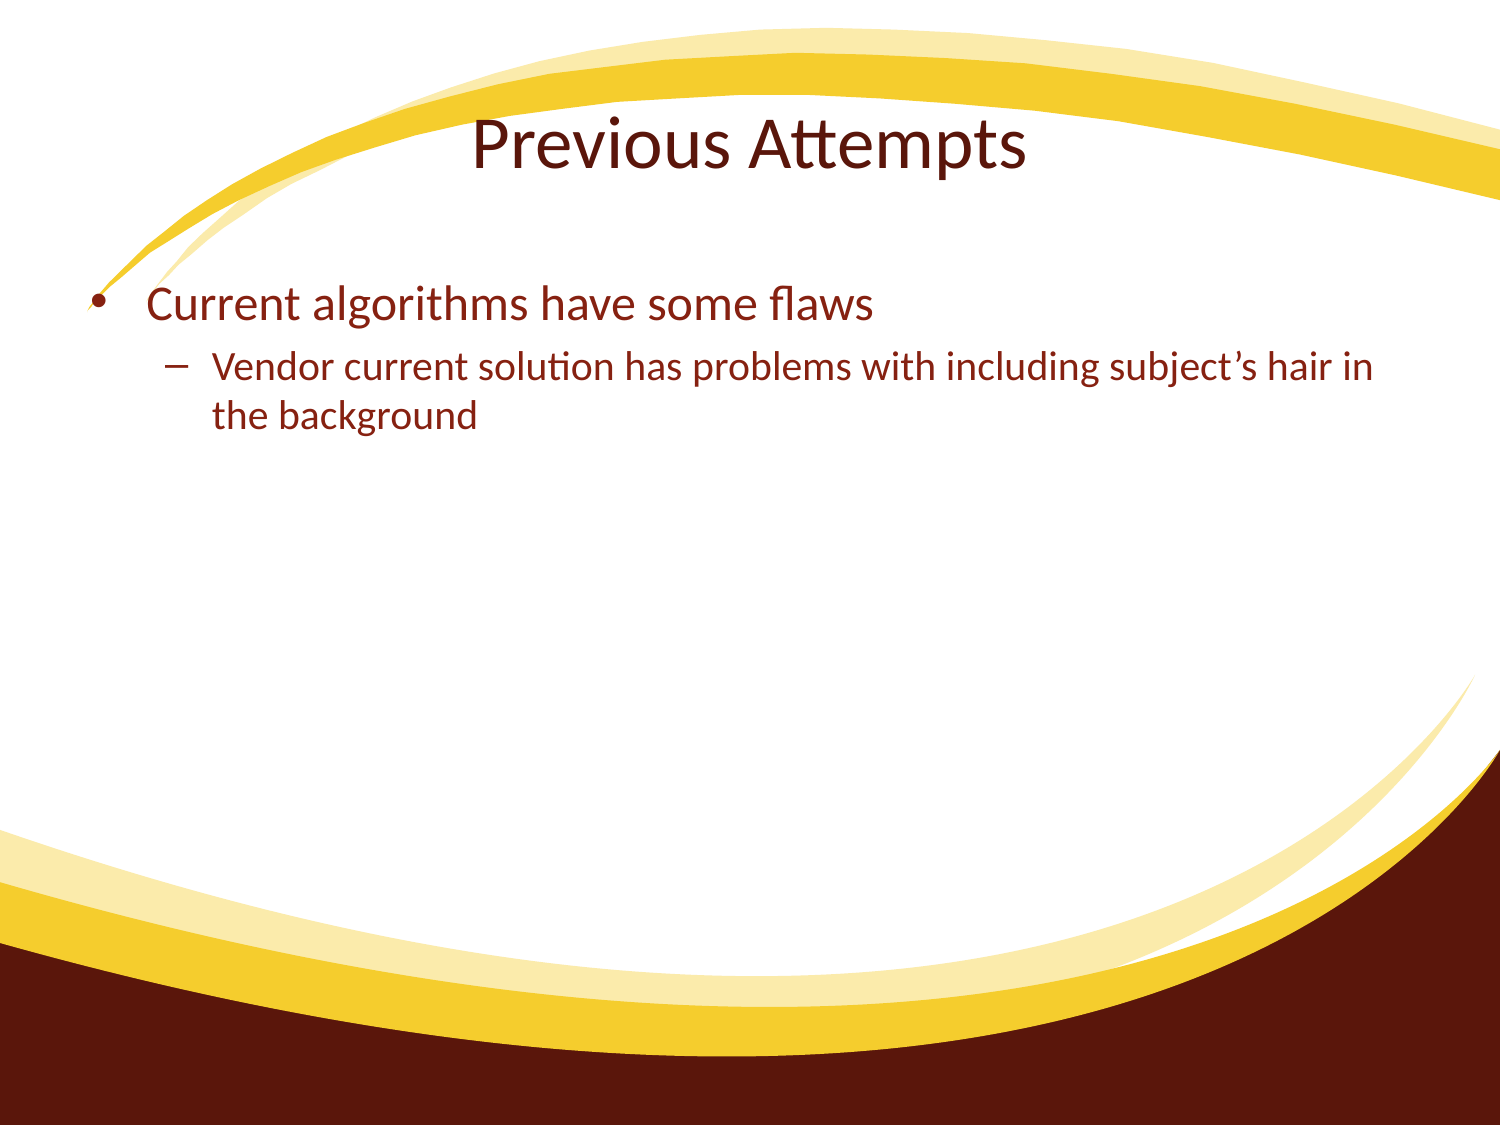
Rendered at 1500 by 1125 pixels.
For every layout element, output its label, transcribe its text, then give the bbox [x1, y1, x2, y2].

title Previous Attempts [75, 45, 1425, 233]
list Current algorithms have some flaws Vendor current solution has problems with including subject’s hair in the background [75, 262, 1425, 1005]
